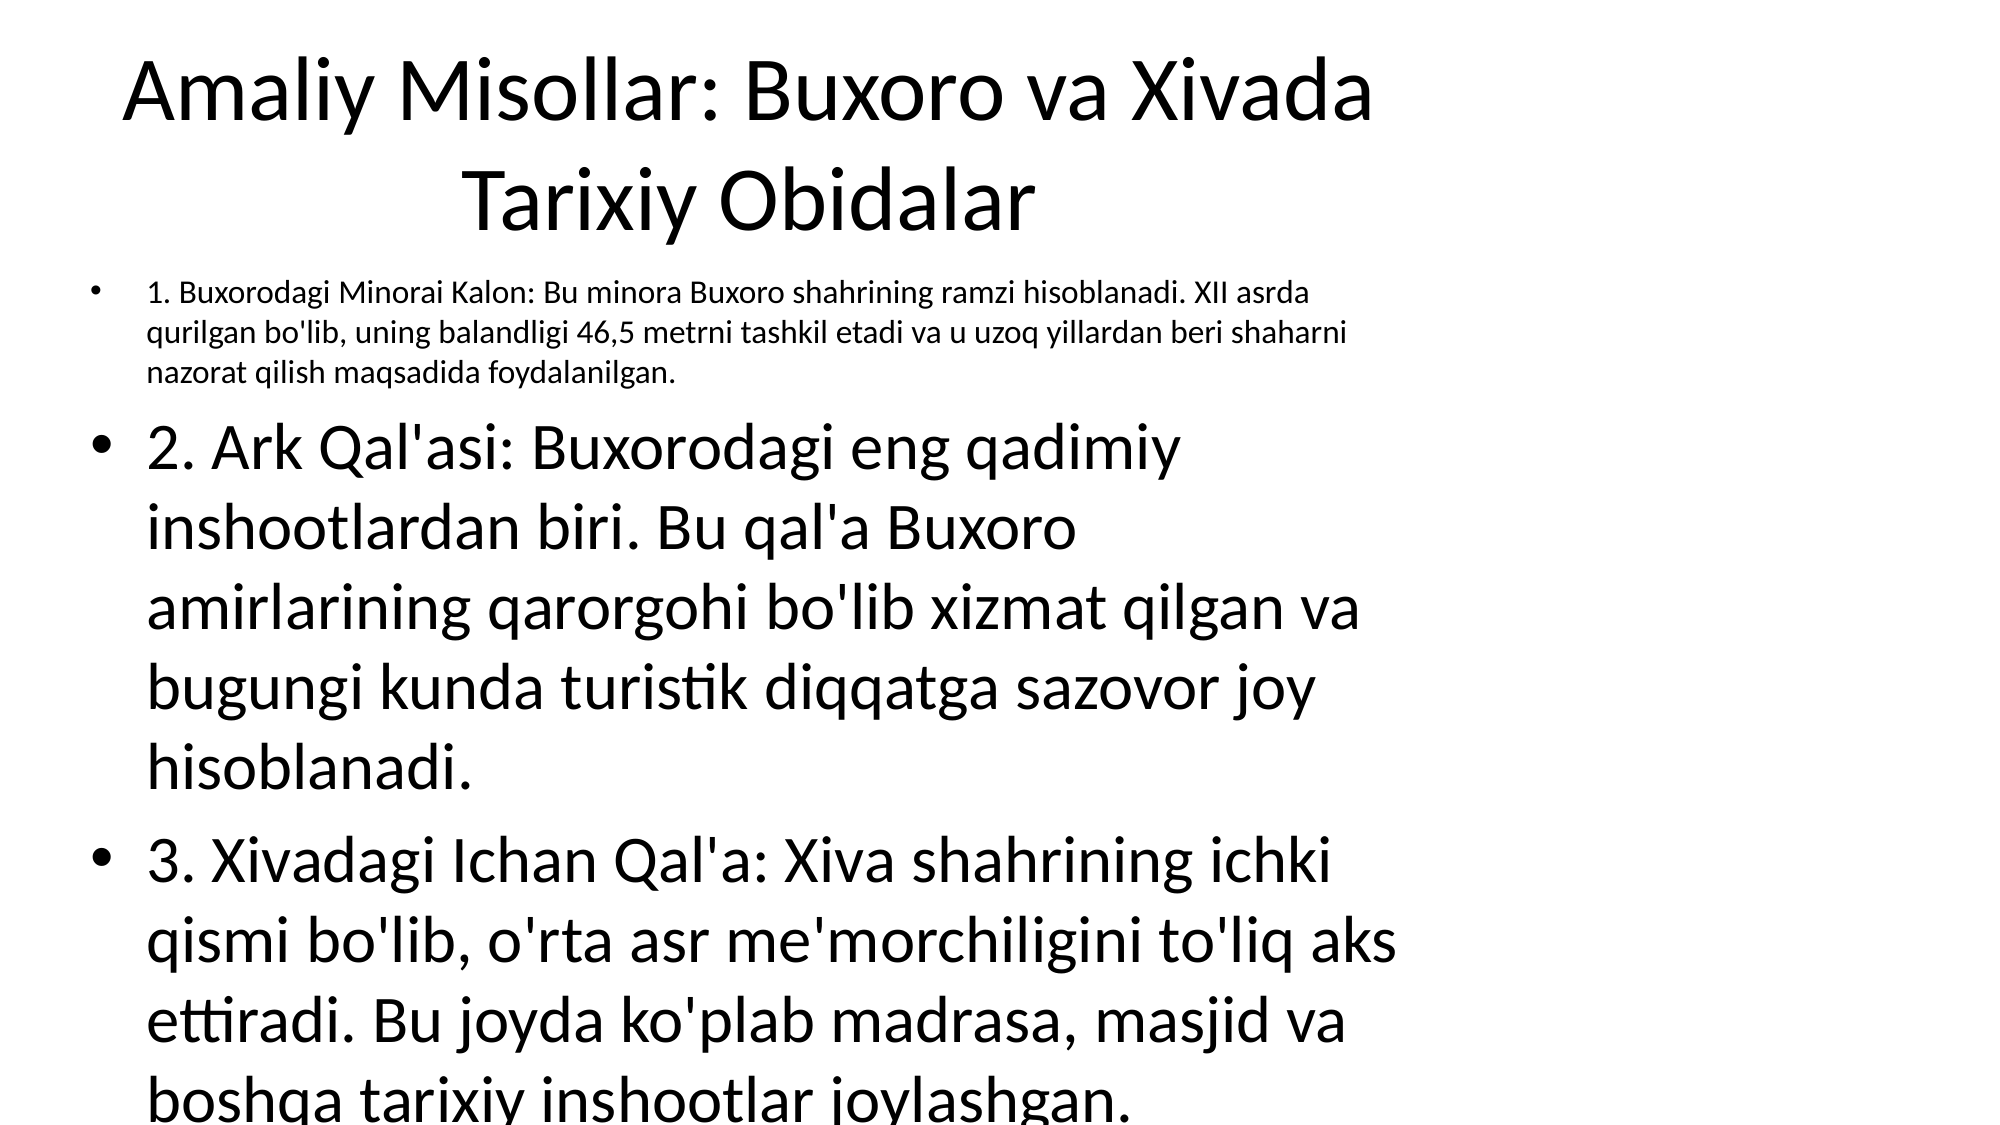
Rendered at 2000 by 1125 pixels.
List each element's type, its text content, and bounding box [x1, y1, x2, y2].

list 1. Buxorodagi Minorai Kalon: Bu minora Buxoro shahrining ramzi hisoblanadi. XII asrda qurilgan bo'lib, uning balandligi 46,5 metrni tashkil etadi va u uzoq yillardan beri shaharni nazorat qilish maqsadida foydalanilgan. 2. Ark Qal'asi: Buxorodagi eng qadimiy inshootlardan biri. Bu qal'a Buxoro amirlarining qarorgohi bo'lib xizmat qilgan va bugungi kunda turistik diqqatga sazovor joy hisoblanadi. 3. Xivadagi Ichan Qal'a: Xiva shahrining ichki qismi bo'lib, o'rta asr me'morchiligini to'liq aks ettiradi. Bu joyda ko'plab madrasa, masjid va boshqa tarixiy inshootlar joylashgan. [75, 262, 1425, 1005]
title Amaliy Misollar: Buxoro va Xivada Tarixiy Obidalar [75, 45, 1425, 233]
